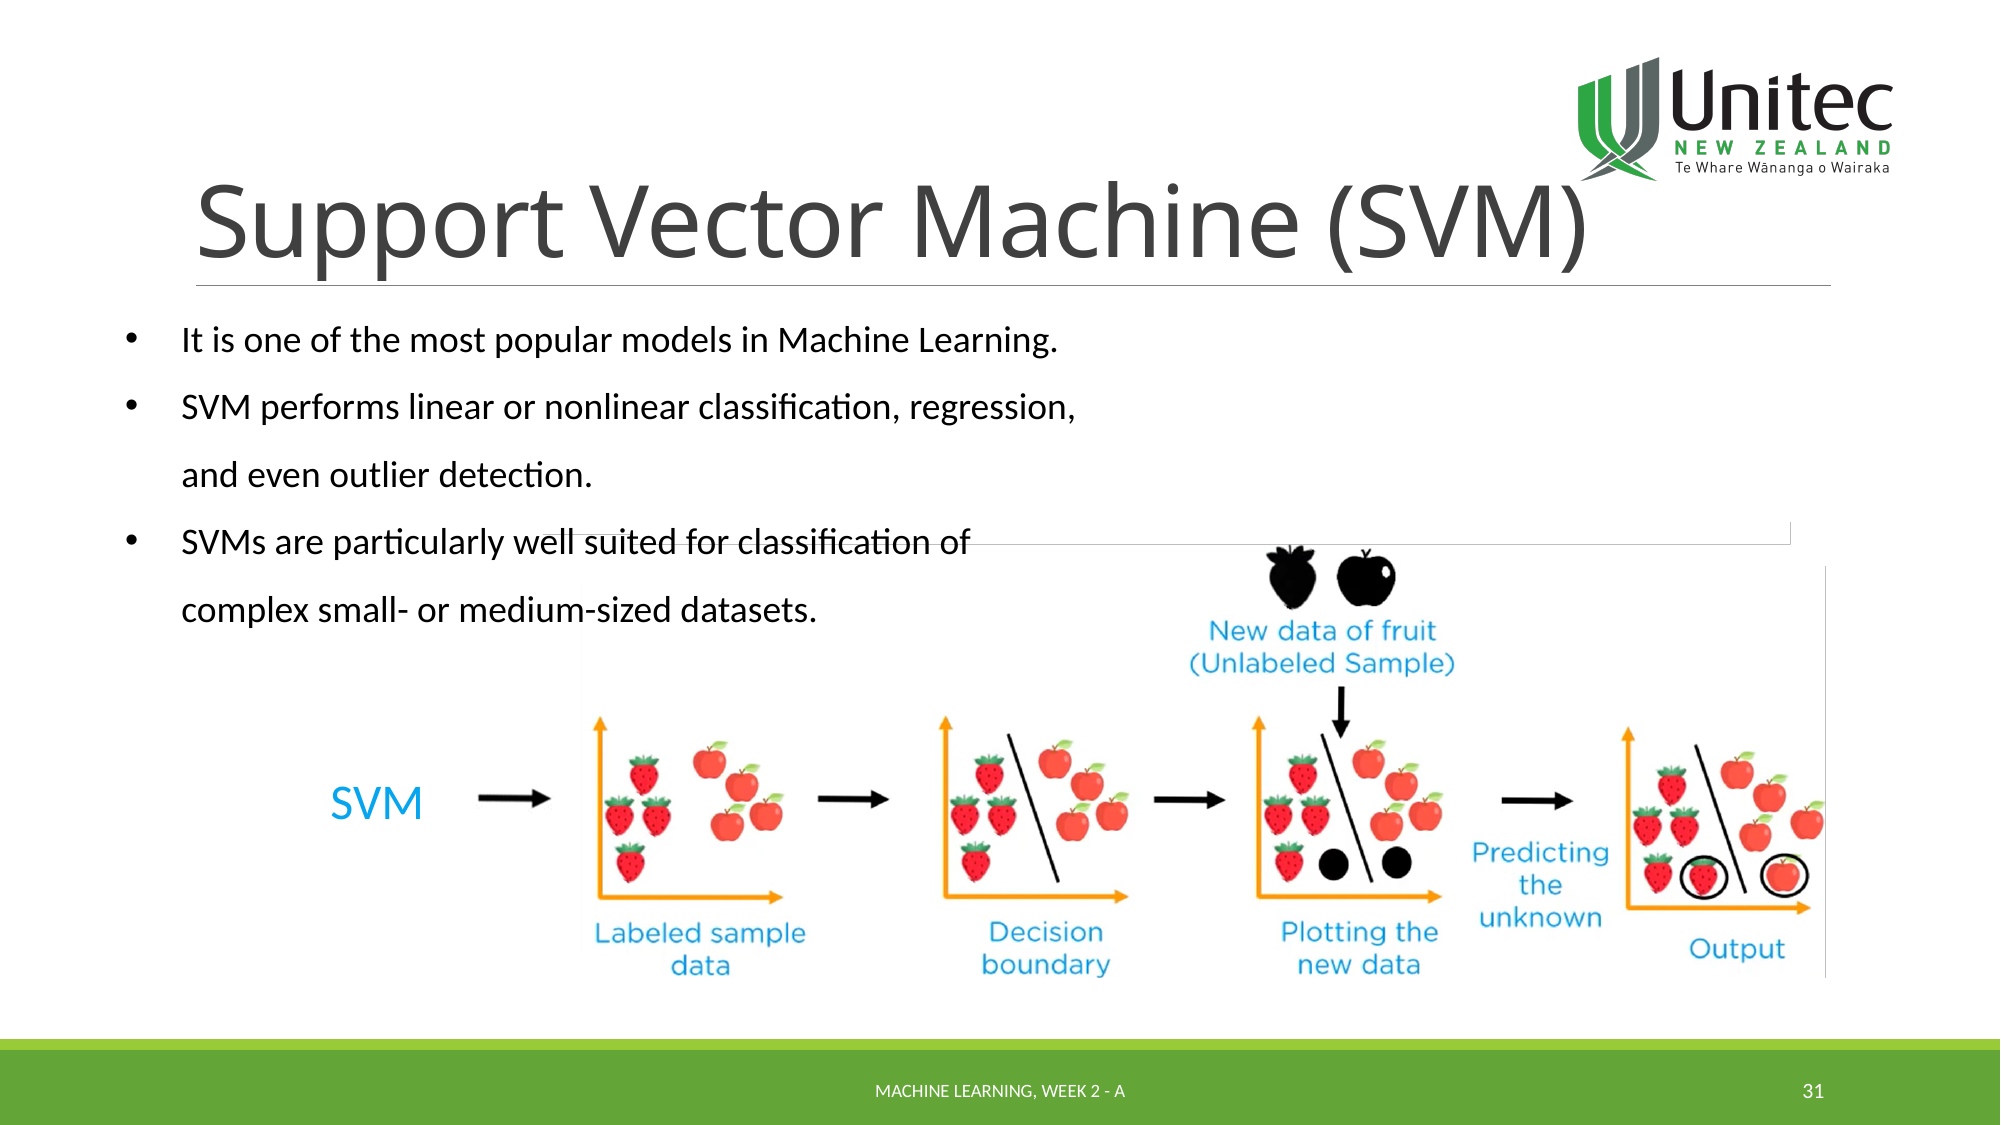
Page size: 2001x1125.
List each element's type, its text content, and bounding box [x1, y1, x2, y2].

text_box It is one of the most popular models in Machine Learning. SVM performs linear or nonlinear classification, regression, and even outlier detection. SVMs are particularly well suited for classification of complex small- or medium-sized datasets. [110, 284, 1119, 705]
picture [1578, 56, 1893, 181]
footer Machine Learning, Week 2 - A [604, 1059, 1396, 1120]
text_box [315, 522, 1877, 978]
title Support Vector Machine (SVM) [180, 47, 1830, 285]
slide_number 31 [1624, 1059, 1840, 1120]
